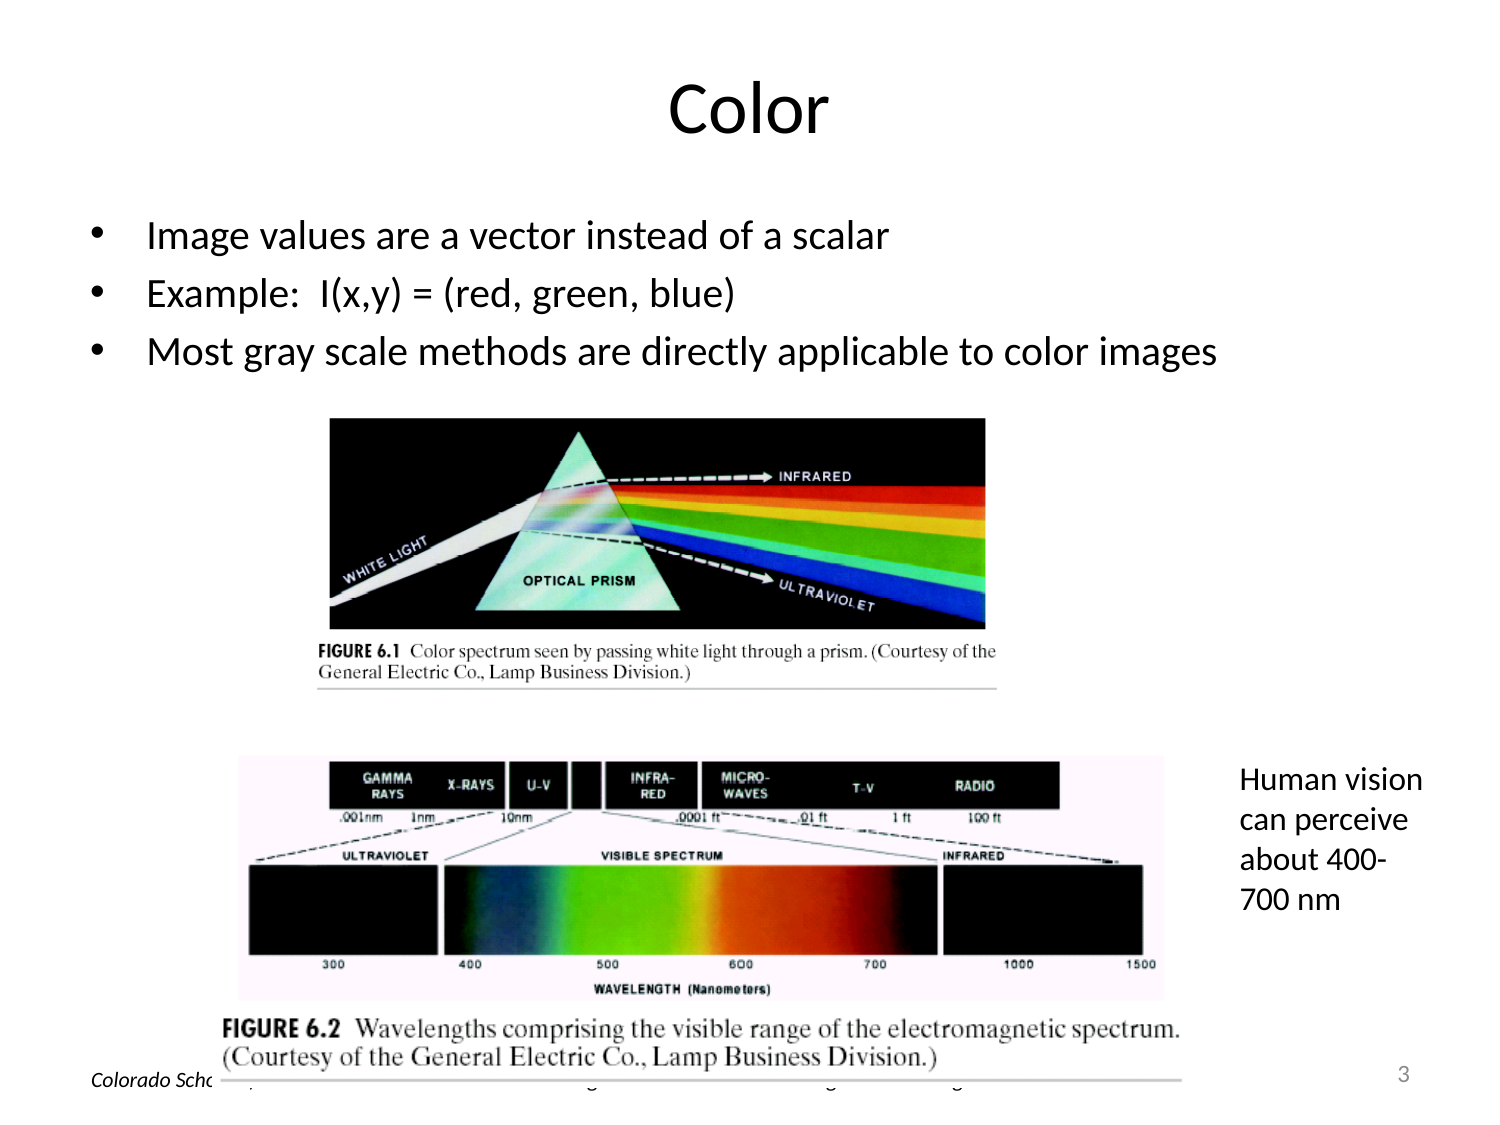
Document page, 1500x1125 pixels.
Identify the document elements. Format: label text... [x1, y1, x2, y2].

slide_number 3 [1074, 1042, 1425, 1103]
picture [312, 412, 1001, 693]
title Color [75, 45, 1425, 163]
list Image values are a vector instead of a scalar Example: I(x,y) = (red, green, blue) Most gray scale methods are directly applicable to color images [75, 200, 1388, 1005]
picture [212, 747, 1188, 1088]
text_box Human vision can perceive about 400-700 nm [1224, 749, 1449, 925]
